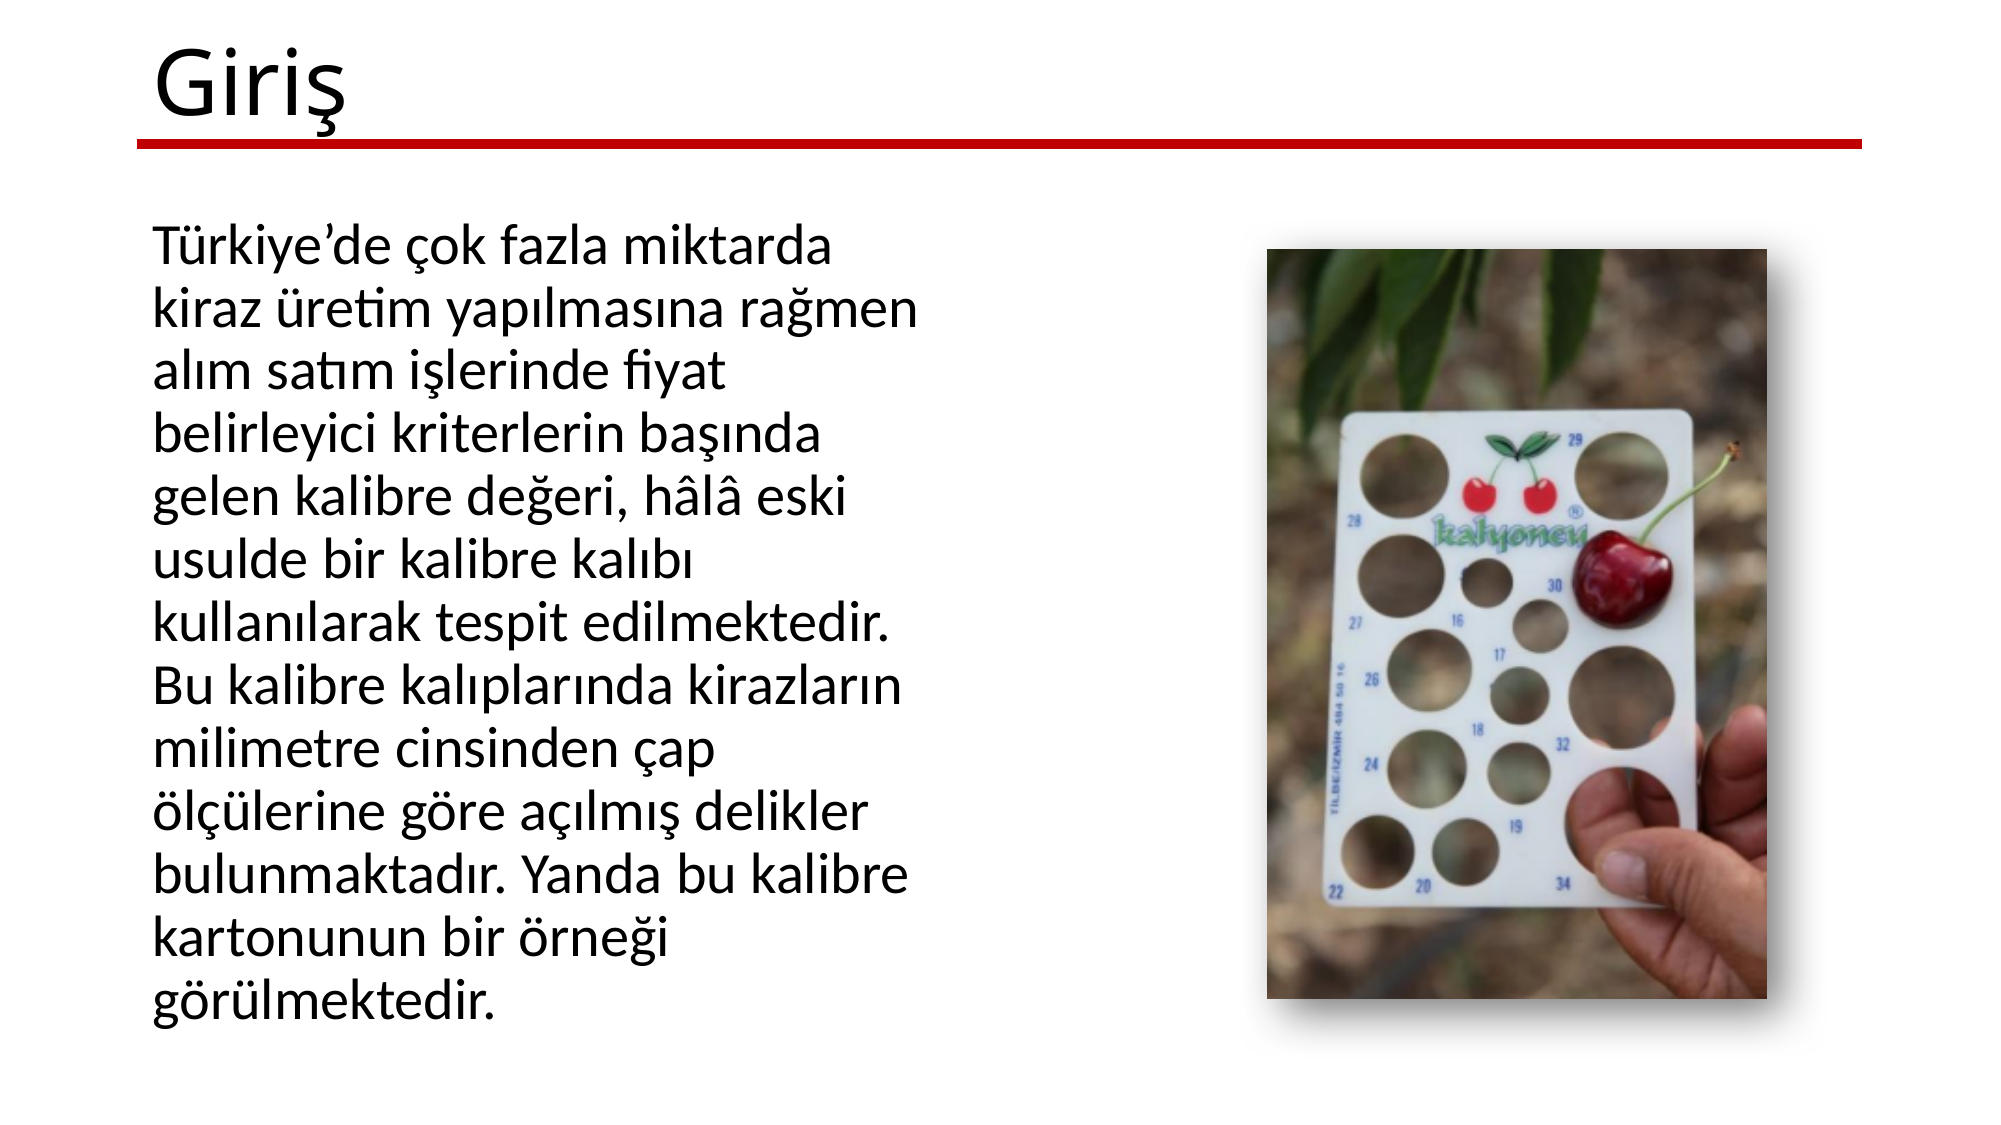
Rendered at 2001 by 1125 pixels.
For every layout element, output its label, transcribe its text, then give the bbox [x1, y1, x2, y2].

list Türkiye’de çok fazla miktarda kiraz üretim yapılmasına rağmen alım satım işlerinde fiyat belirleyici kriterlerin başında gelen kalibre değeri, hâlâ eski usulde bir kalibre kalıbı kullanılarak tespit edilmektedir. Bu kalibre kalıplarında kirazların milimetre cinsinden çap ölçülerine göre açılmış delikler bulunmaktadır. Yanda bu kalibre kartonunun bir örneği görülmektedir. [137, 206, 939, 1043]
picture [1267, 249, 1767, 999]
title Giriş [137, 27, 1863, 144]
